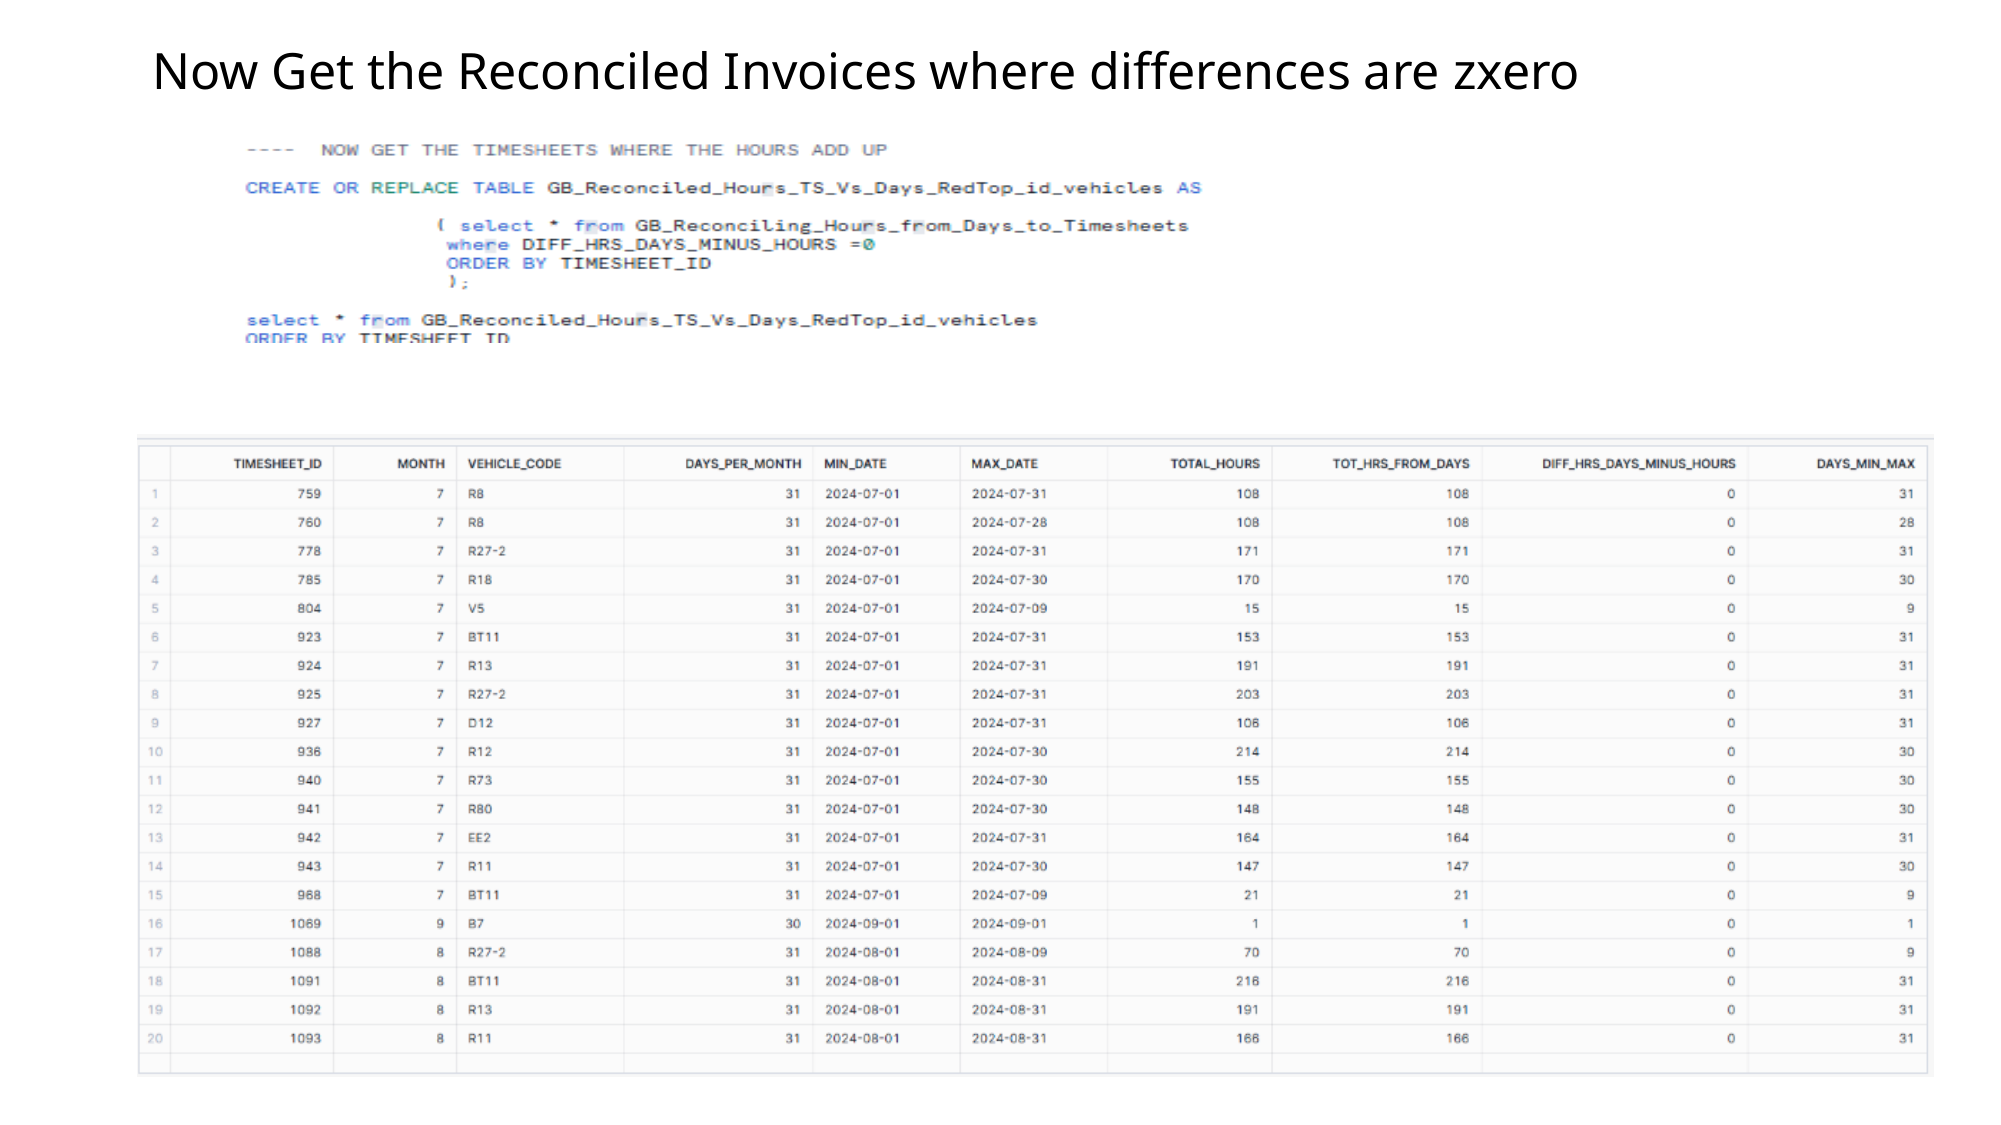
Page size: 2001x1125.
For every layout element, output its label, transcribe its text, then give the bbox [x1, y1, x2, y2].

title Now Get the Reconciled Invoices where differences are zxero [137, 17, 1863, 130]
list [242, 129, 1402, 343]
picture [136, 433, 1935, 1077]
